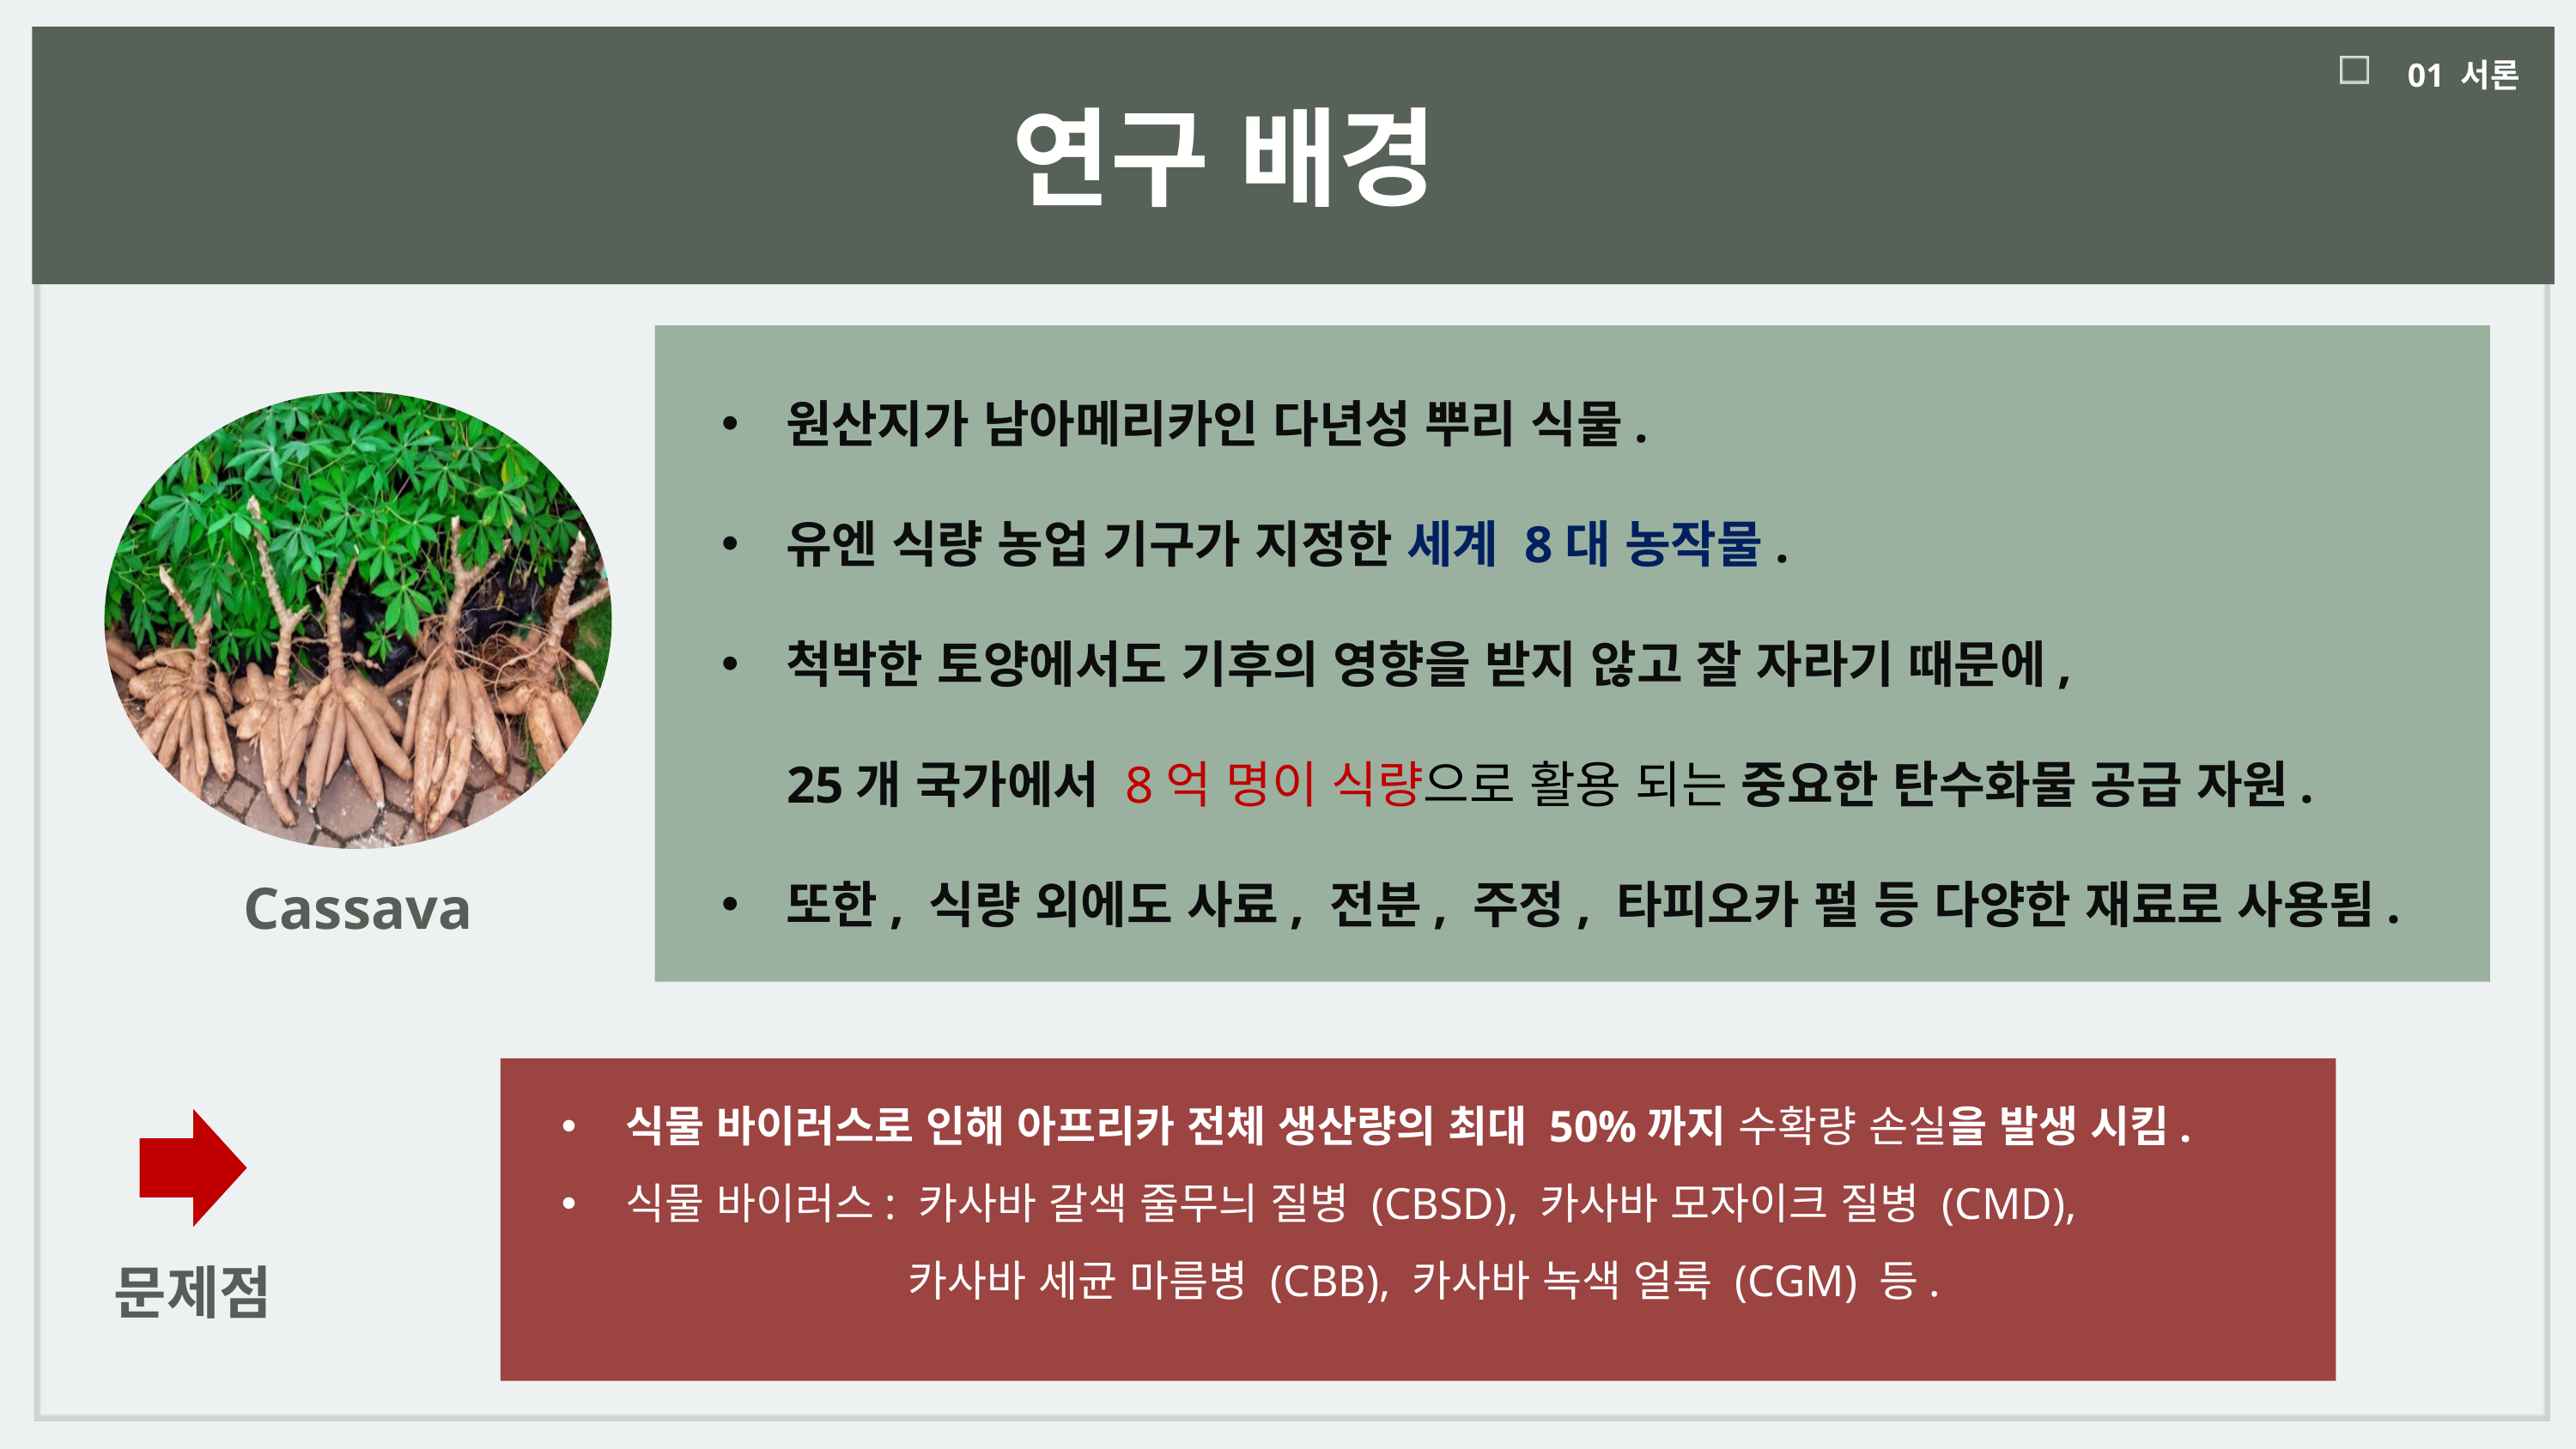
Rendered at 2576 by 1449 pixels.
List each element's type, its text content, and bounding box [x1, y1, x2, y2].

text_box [2339, 56, 2369, 85]
text_box [137, 1106, 249, 1229]
text_box 문제점 [101, 1250, 286, 1331]
text_box 01 서론 [2395, 48, 2533, 100]
text_box [499, 1057, 2337, 1383]
text_box 식물 바이러스로 인해 아프리카 전체 생산량의 최대 50%까지 수확량 손실을 발생 시킴. 식물 바이러스: 카사바 갈색 줄무늬 질병 (CBSD), 카사바 모자이크 질병 (CMD), 카사바 세균 마름병 (CBB), 카사바 녹색 얼룩 (CGM) 등. [549, 1067, 2288, 1313]
text_box Cassava [230, 865, 486, 947]
text_box 연구 배경 [999, 83, 1450, 226]
text_box [30, 25, 2556, 286]
text_box 원산지가 남아메리카인 다년성 뿌리 식물. 유엔 식량 농업 기구가 지정한 세계 8대 농작물. 척박한 토양에서도 기후의 영향을 받지 않고 잘 자라기 때문에, 25개 국가에서 8억 명이 식량으로 활용 되는 중요한 탄수화물 공급 자원. 또한, 식량 외에도 사료, 전분, 주정, 타피오카 펄 등 다양한 재료로 사용됨. [708, 325, 2469, 940]
text_box [653, 324, 2492, 984]
picture [36, 286, 2548, 1419]
